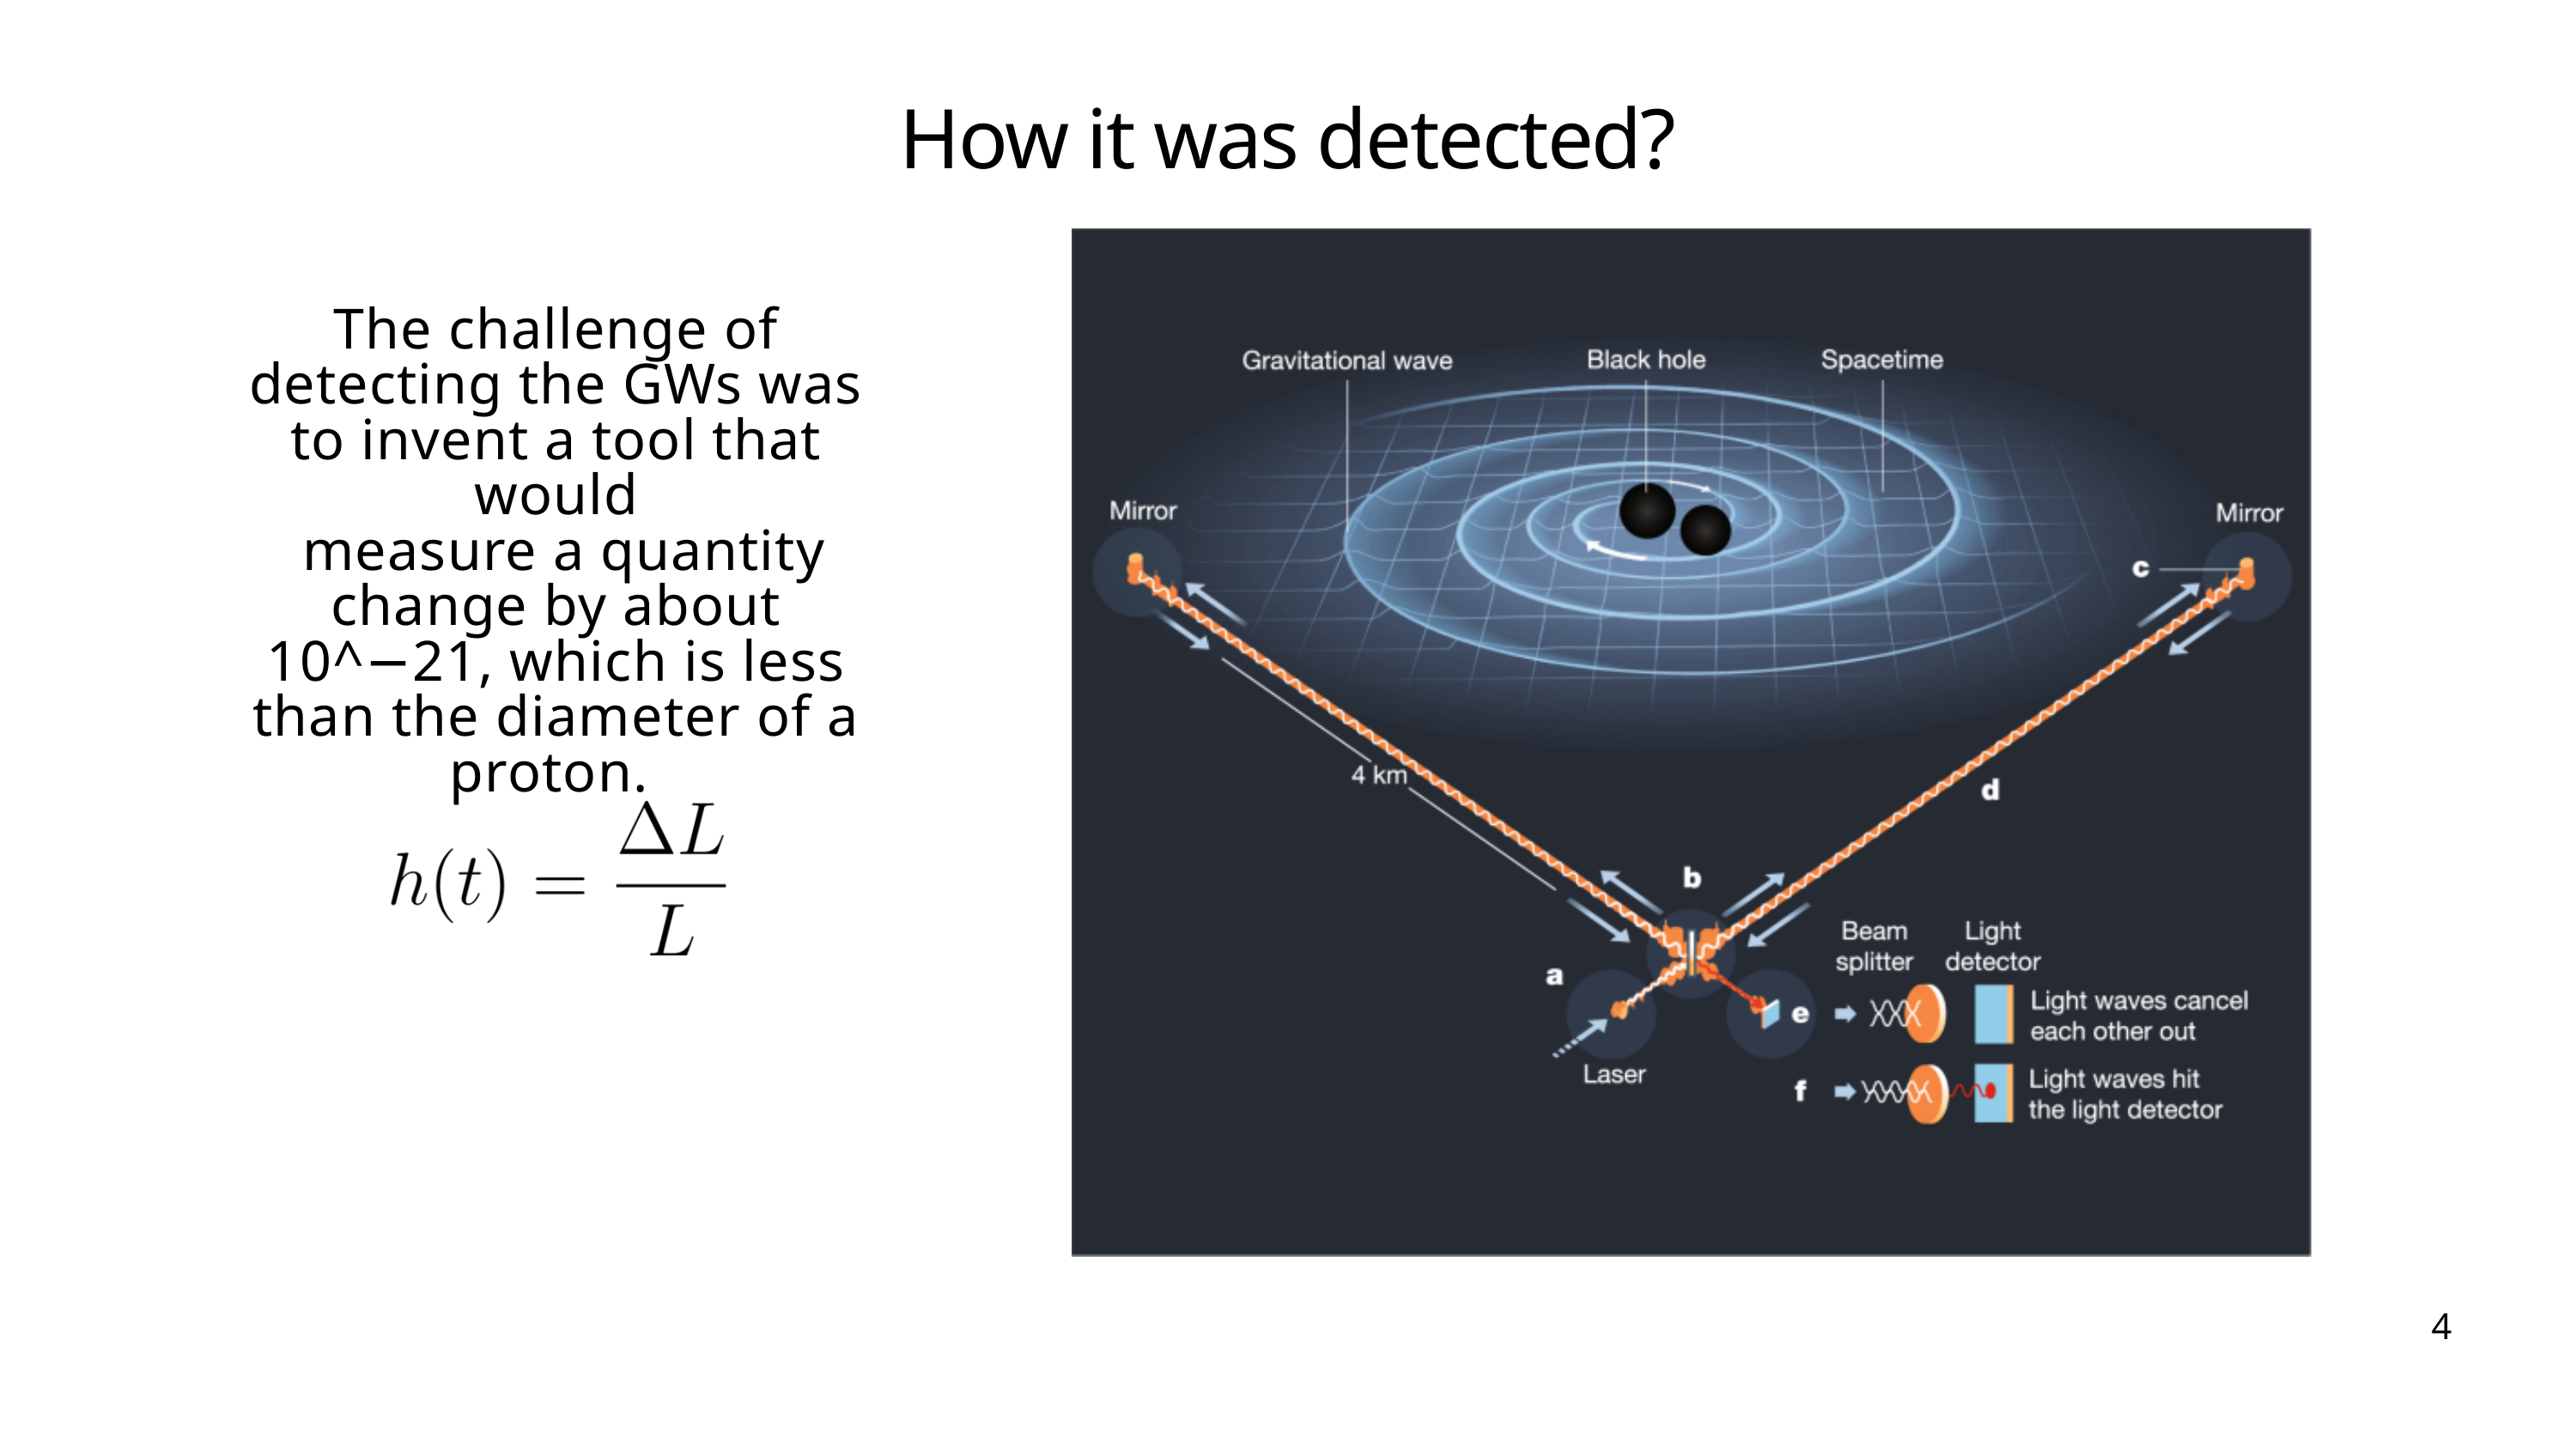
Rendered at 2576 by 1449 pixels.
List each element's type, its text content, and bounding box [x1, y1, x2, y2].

text_box [1072, 228, 2312, 1257]
text_box [386, 803, 726, 955]
text_box The challenge of detecting the GWs was to invent a tool that would measure a quantity change by about 10^−21, which is less than the diameter of a proton. [231, 304, 883, 803]
text_box How it was detected? [634, 86, 1942, 186]
text_box 4 [2431, 1296, 2452, 1348]
